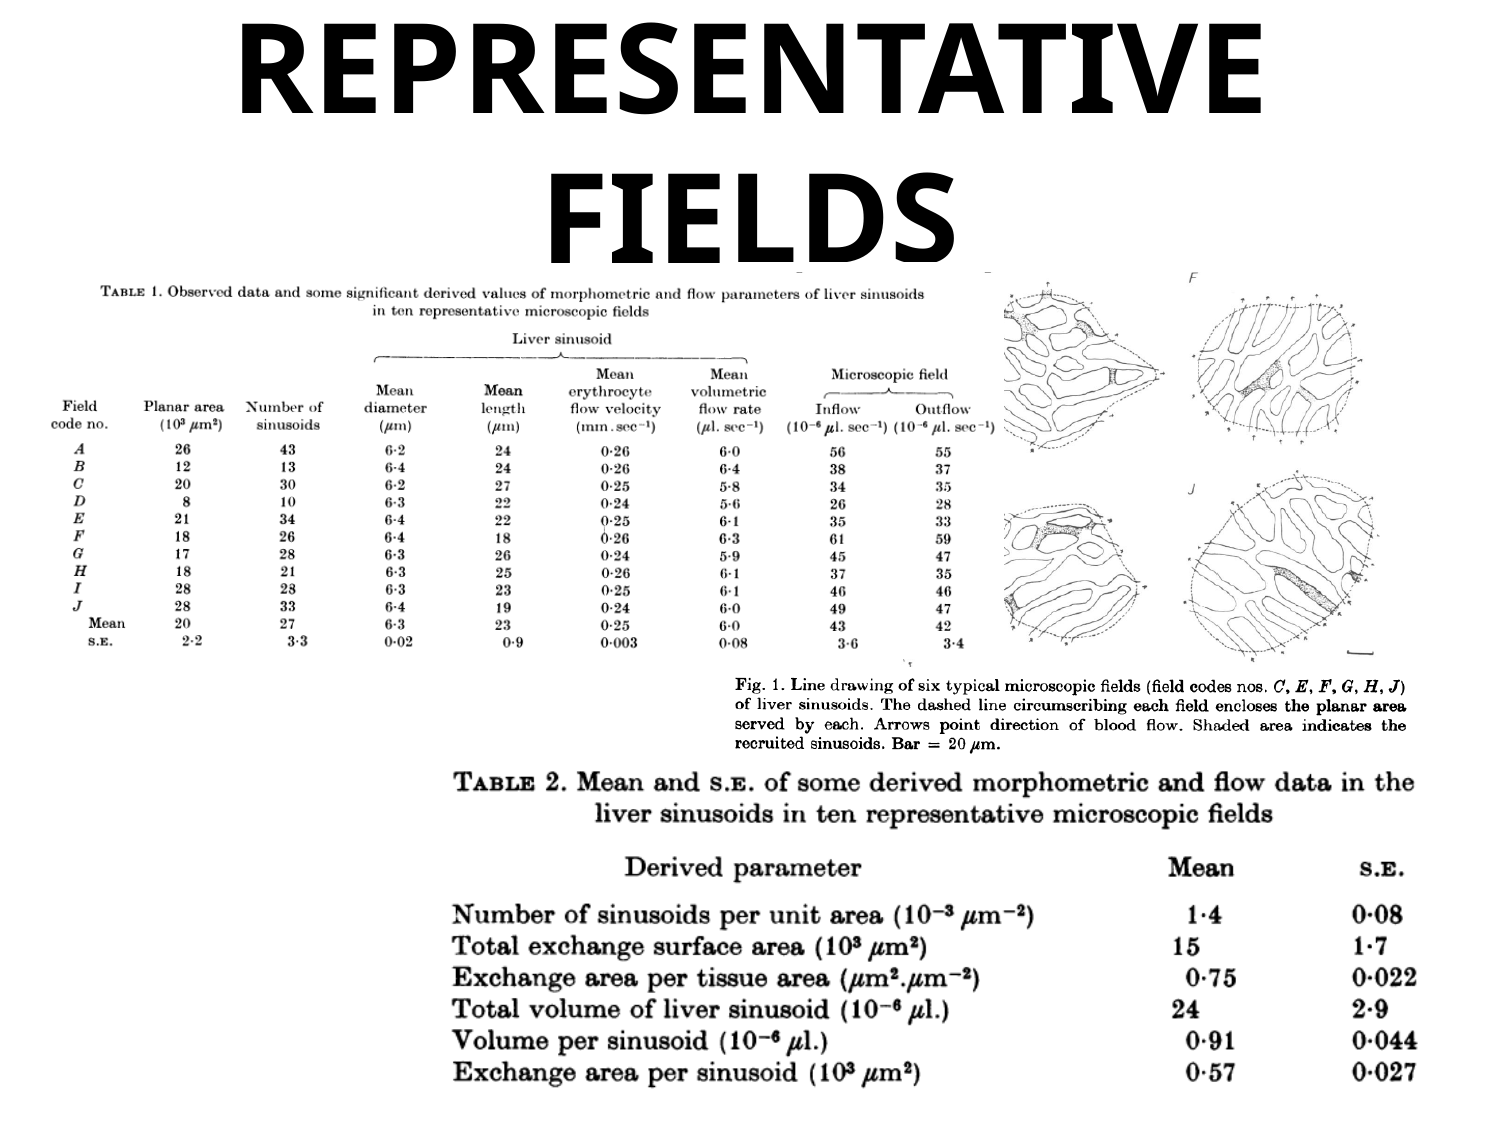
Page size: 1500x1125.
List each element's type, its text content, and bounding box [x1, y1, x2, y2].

picture [37, 262, 1438, 1109]
title Representative Fields [75, 45, 1425, 233]
